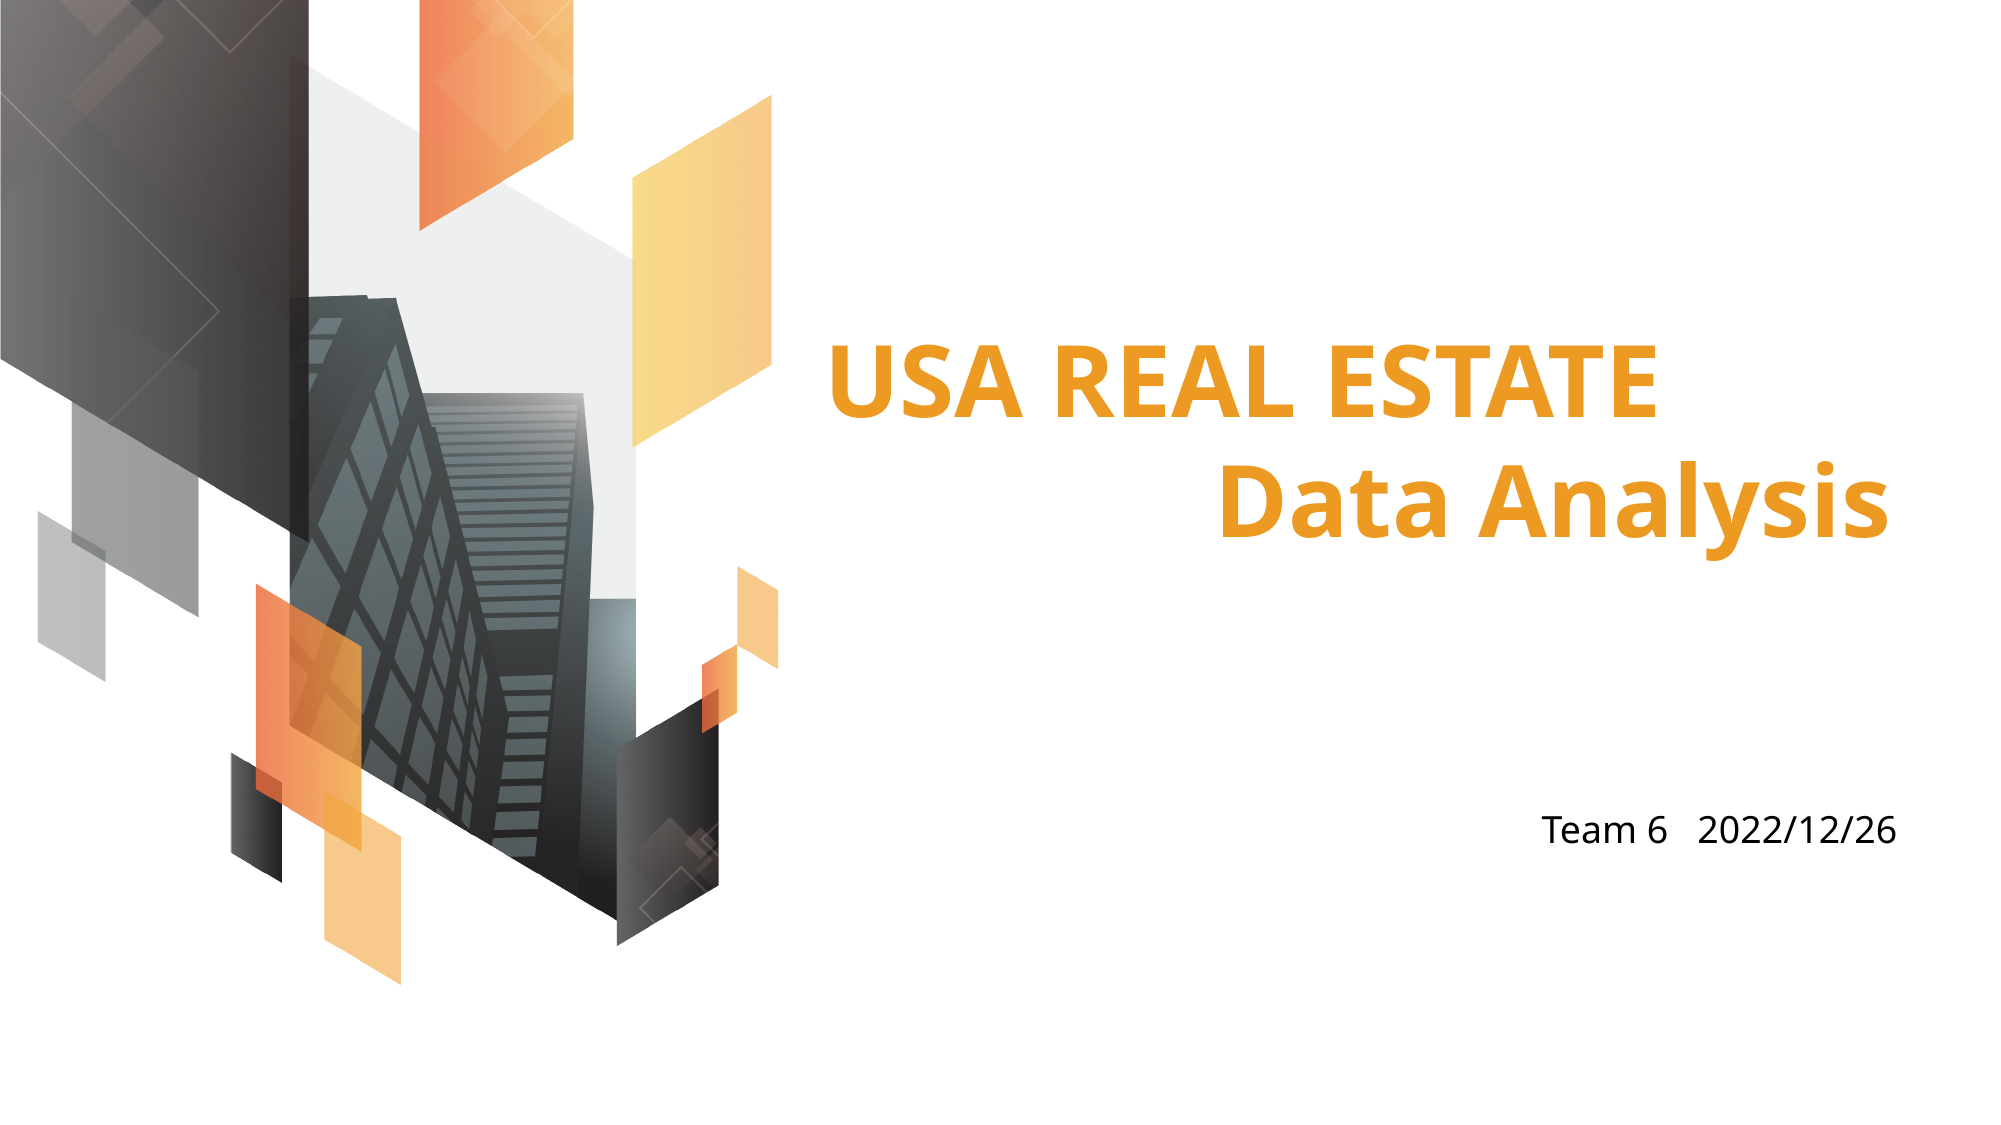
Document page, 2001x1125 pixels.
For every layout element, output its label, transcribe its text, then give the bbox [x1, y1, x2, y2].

text_box USA REAL ESTATE Data Analysis [809, 309, 1976, 565]
picture [0, 0, 794, 985]
text_box Team 6 2022/12/26 [1526, 799, 1913, 859]
